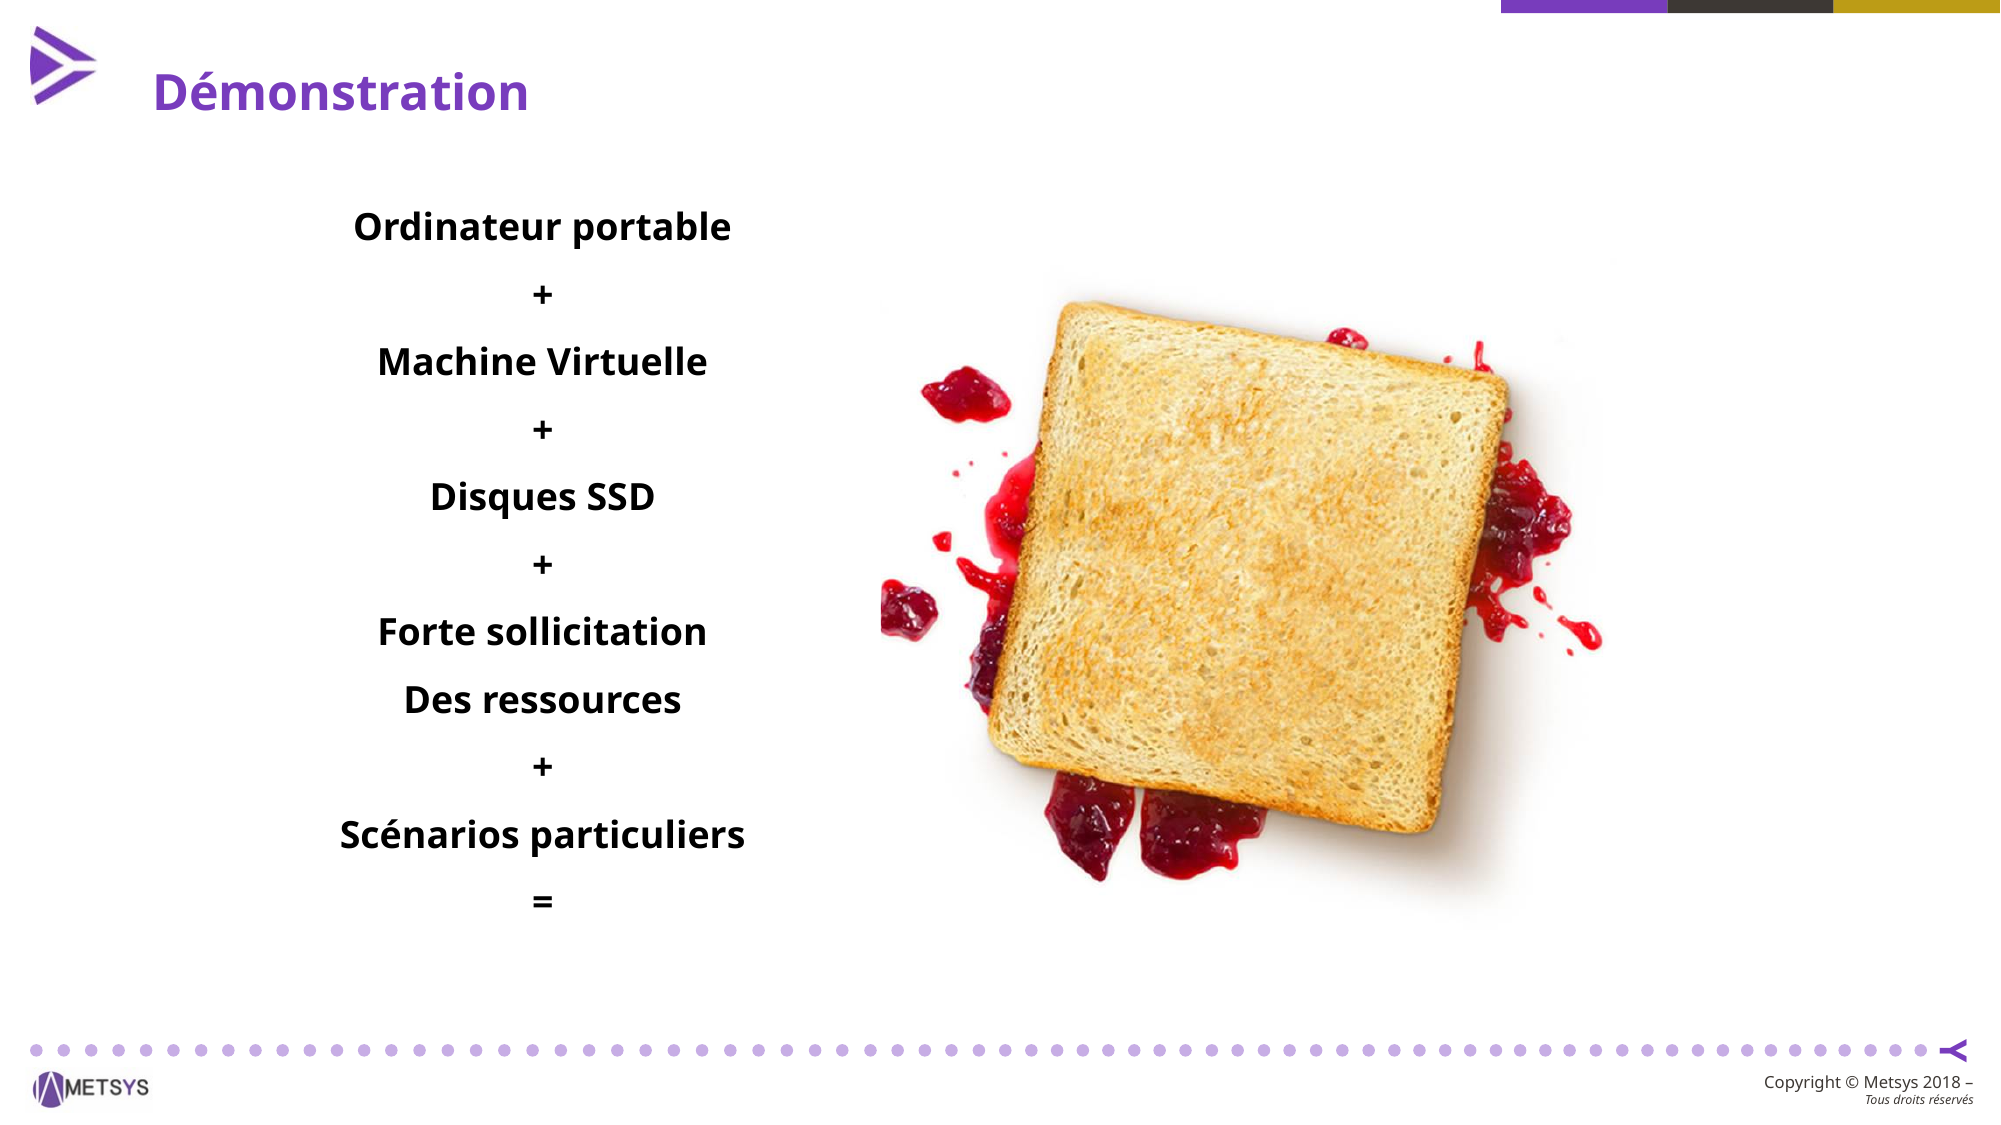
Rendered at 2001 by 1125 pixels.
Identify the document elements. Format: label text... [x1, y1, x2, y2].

title Démonstration [137, 59, 1863, 120]
picture [880, 153, 1681, 951]
picture [30, 26, 98, 105]
text_box Ordinateur portable + Machine Virtuelle + Disques SSD + Forte sollicitation Des ressources + Scénarios particuliers = [294, 173, 792, 931]
picture [25, 1067, 153, 1113]
